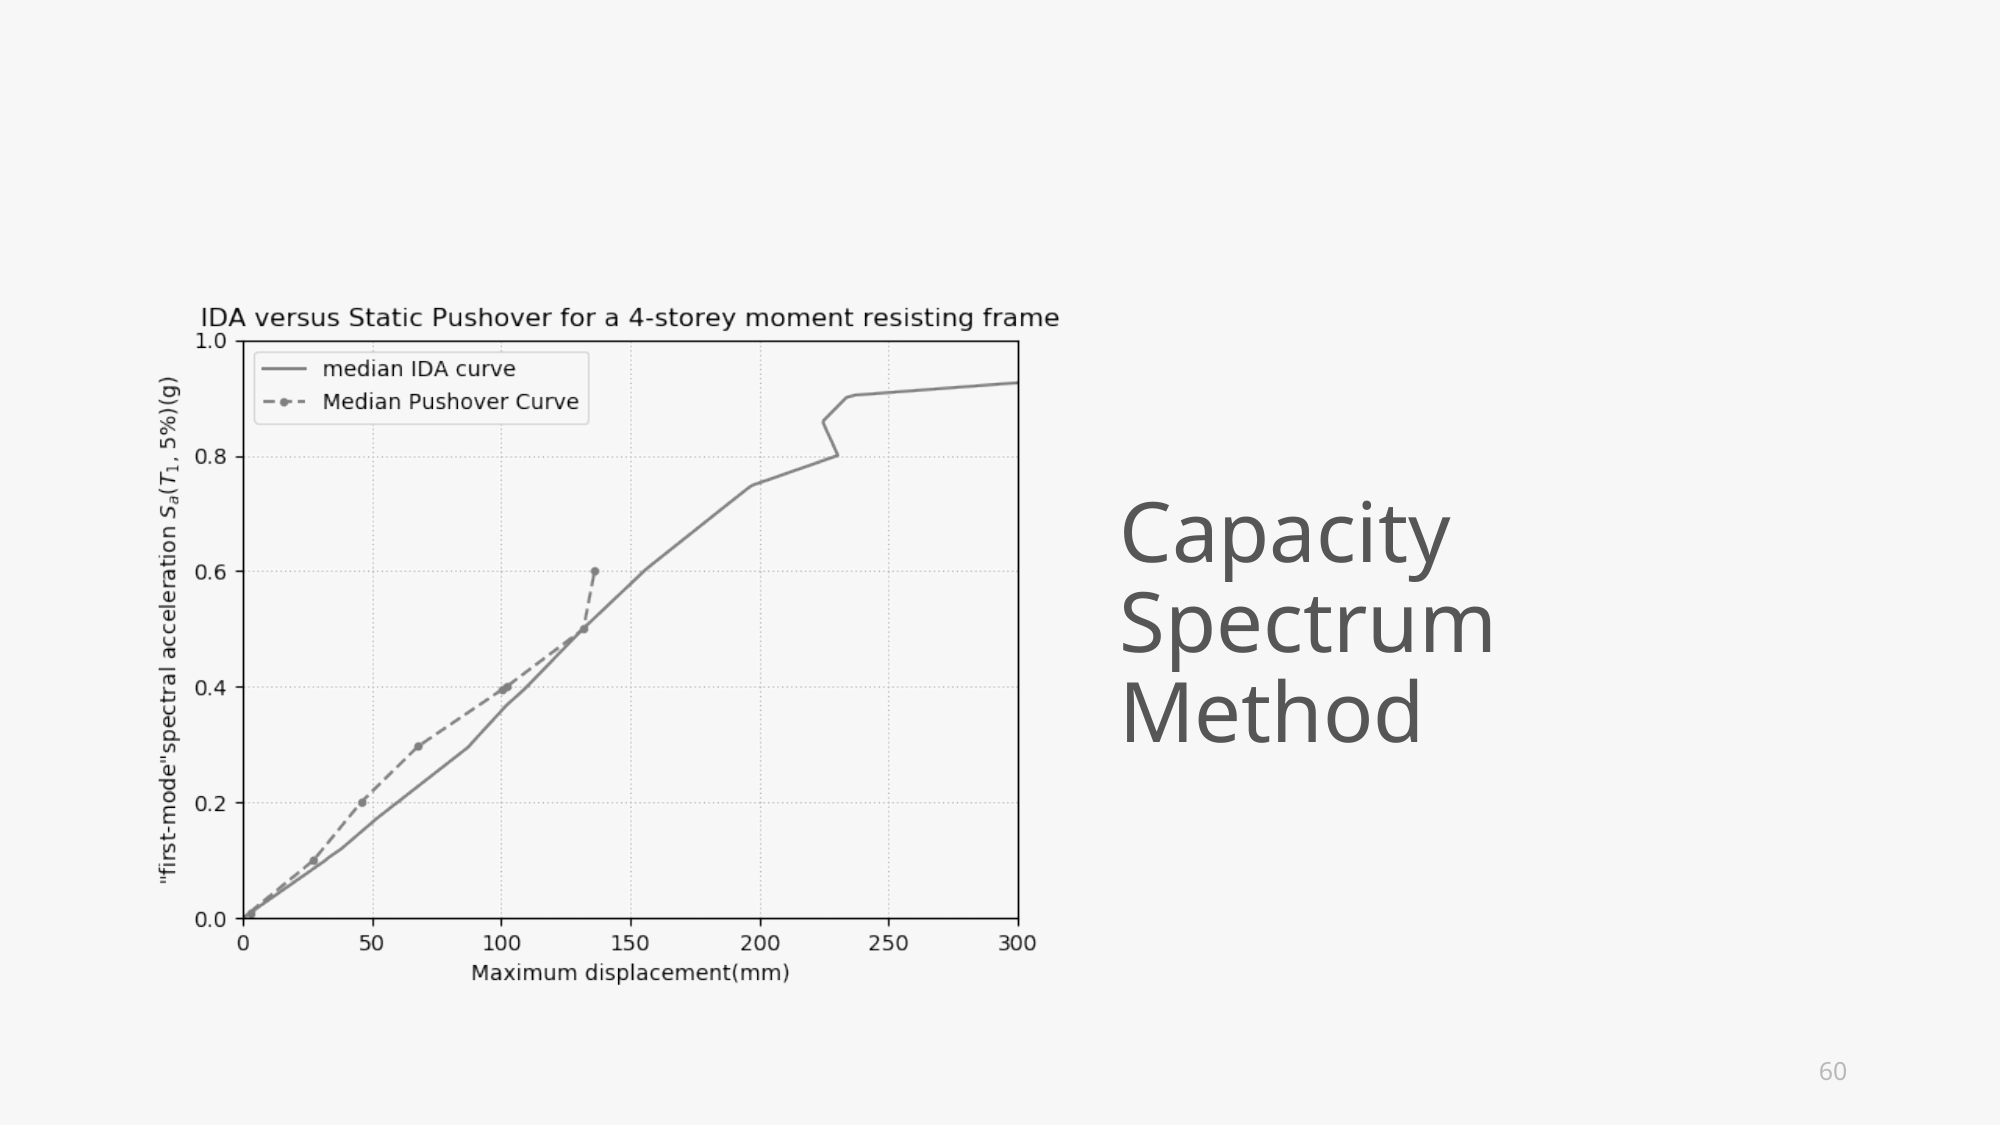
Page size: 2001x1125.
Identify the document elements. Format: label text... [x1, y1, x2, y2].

slide_number 60 [1412, 1042, 1863, 1103]
picture [118, 250, 1118, 1001]
text_box Capacity Spectrum Method [1119, 482, 1801, 768]
